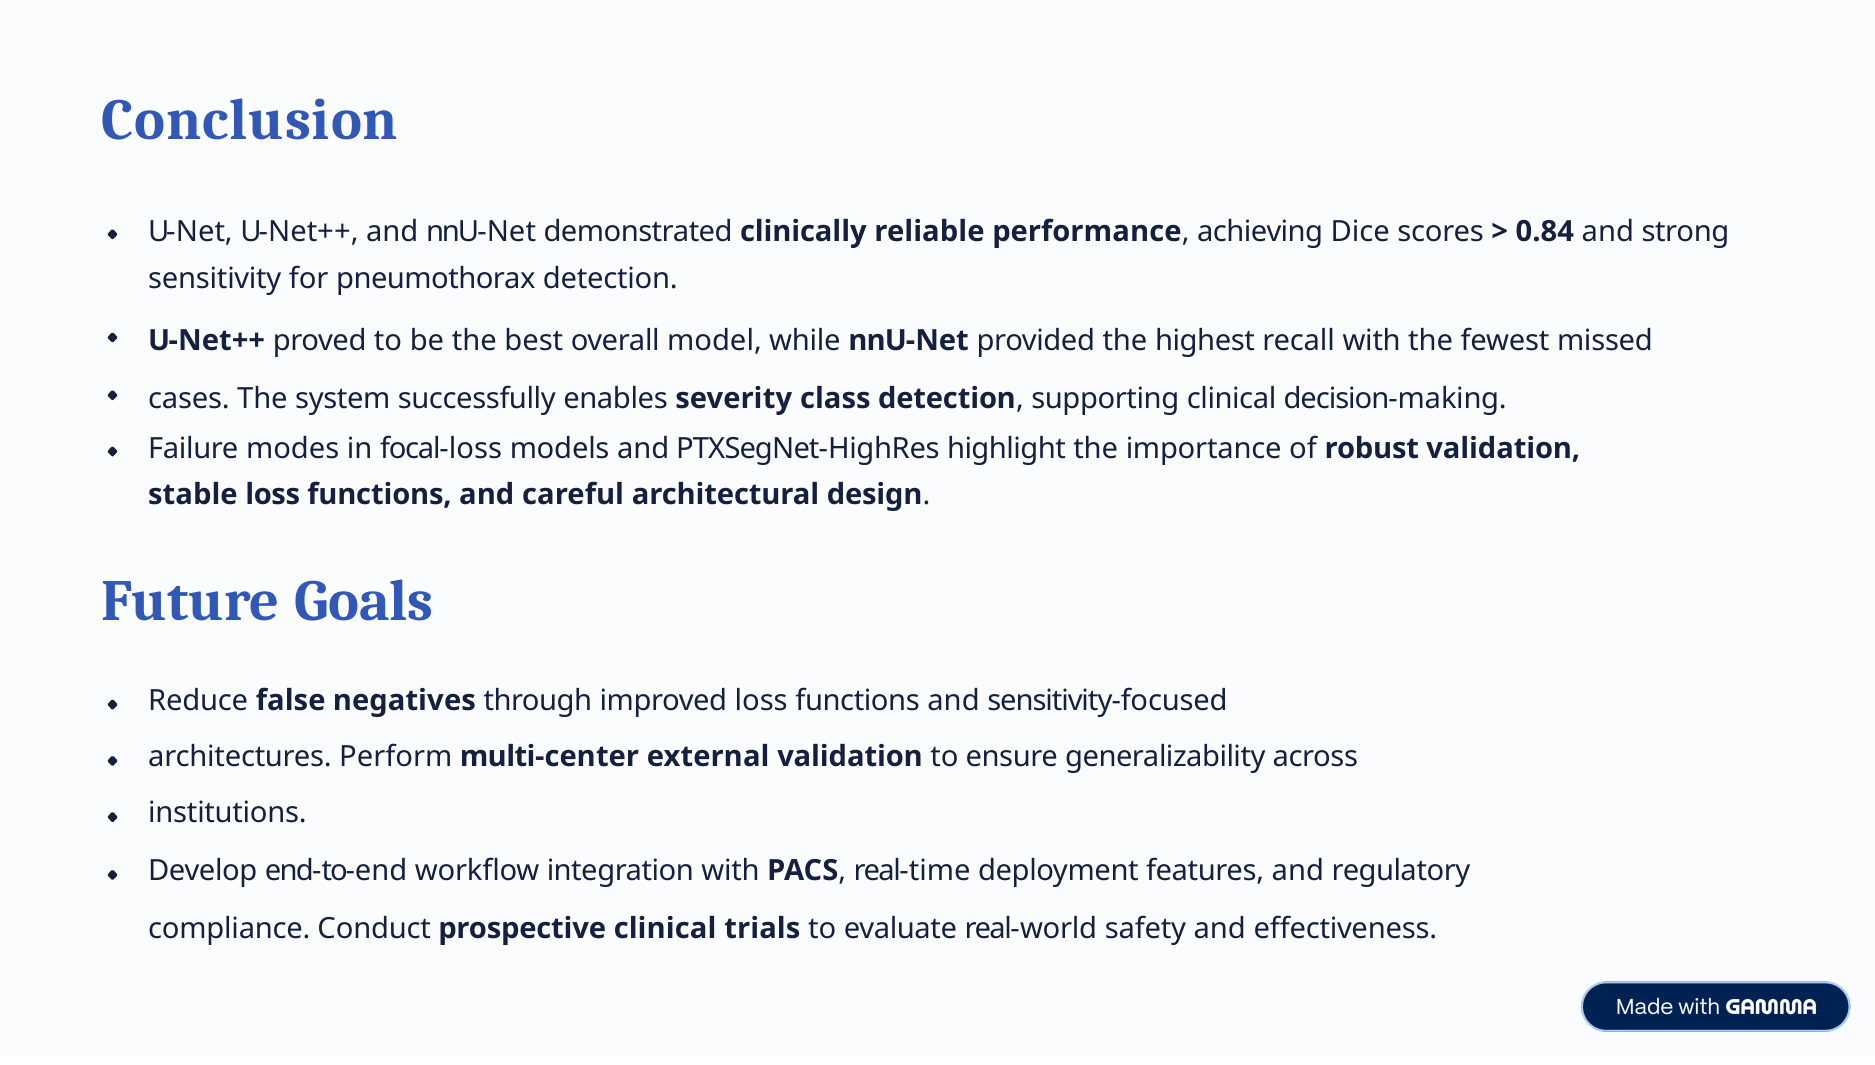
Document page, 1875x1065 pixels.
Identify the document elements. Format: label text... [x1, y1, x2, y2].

title Conclusion [99, 78, 1776, 259]
picture [1571, 971, 1860, 1041]
text_box U-Net, U-Net++, and nnU-Net demonstrated clinically reliable performance, achieving Dice scores > 0.84 and strong sensitivity for pneumothorax detection. U-Net++ proved to be the best overall model, while nnU-Net provided the highest recall with the fewest missed cases. The system successfully enables severity class detection, supporting clinical decision-making. Failure modes in focal-loss models and PTXSegNet-HighRes highlight the importance of robust validation, stable loss functions, and careful architectural design. Future Goals Reduce false negatives through improved loss functions and sensitivity-focused architectures. Perform multi-center external validation to ensure generalizability across institutions. Develop end-to-end workflow integration with PACS, real-time deployment features, and regulatory compliance. Conduct prospective clinical trials to evaluate real-world safety and effectiveness. [99, 199, 1768, 945]
